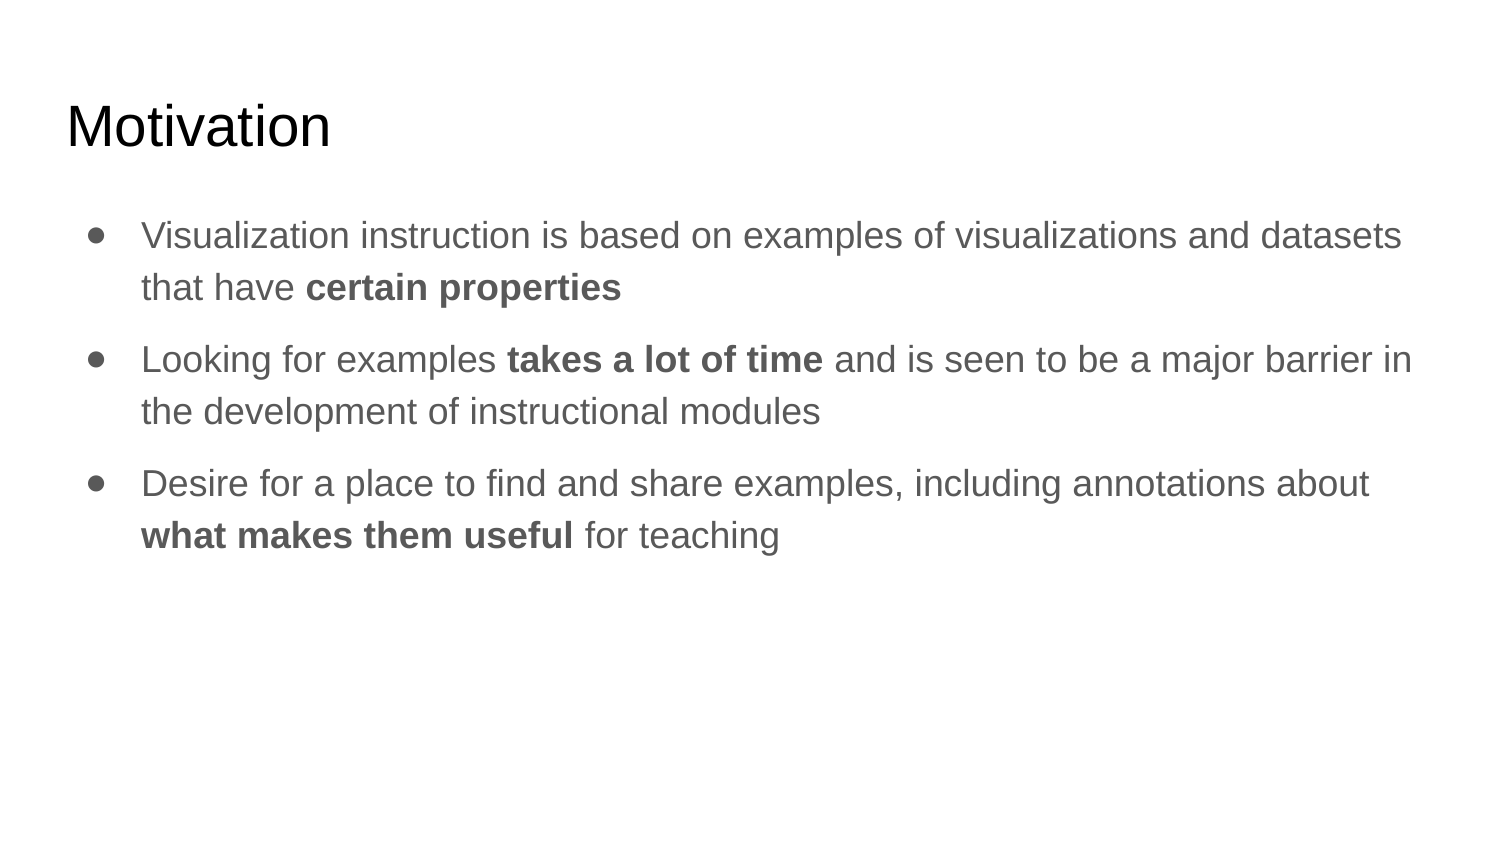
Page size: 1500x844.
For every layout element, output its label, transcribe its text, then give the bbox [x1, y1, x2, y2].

title Motivation [51, 72, 1449, 167]
list Visualization instruction is based on examples of visualizations and datasets that have certain properties Looking for examples takes a lot of time and is seen to be a major barrier in the development of instructional modules Desire for a place to find and share examples, including annotations about what makes them useful for teaching [51, 189, 1449, 750]
